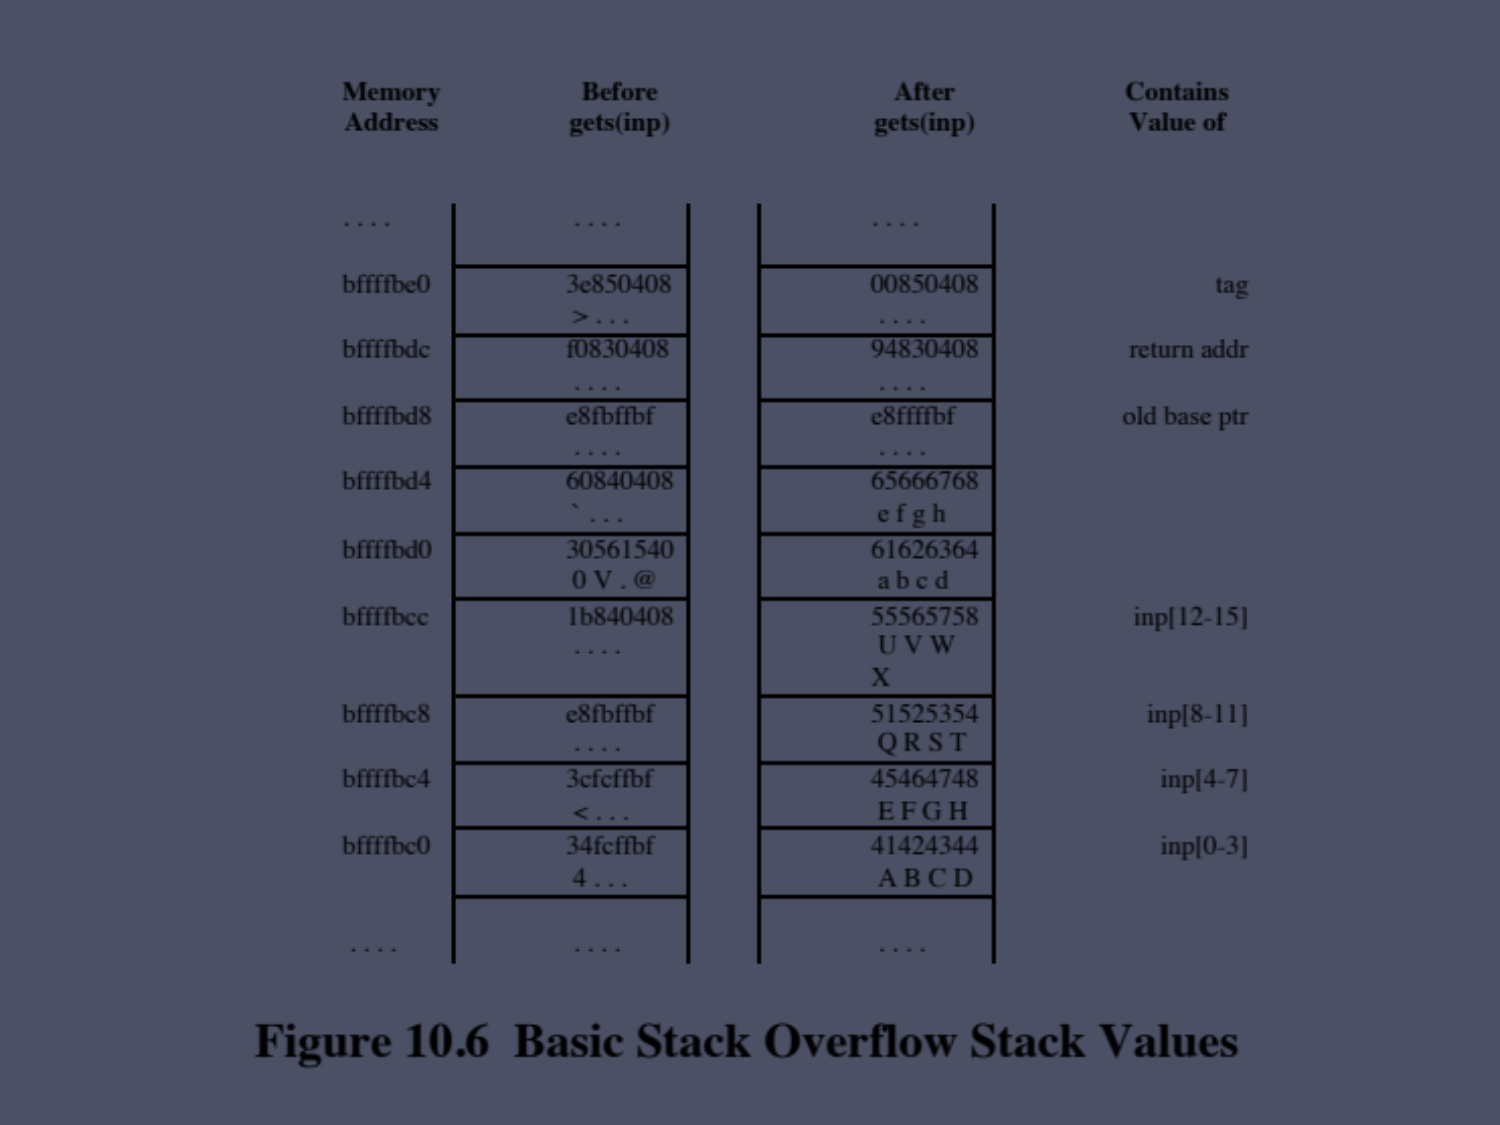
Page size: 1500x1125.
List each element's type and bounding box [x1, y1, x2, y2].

picture [100, 42, 1392, 1095]
